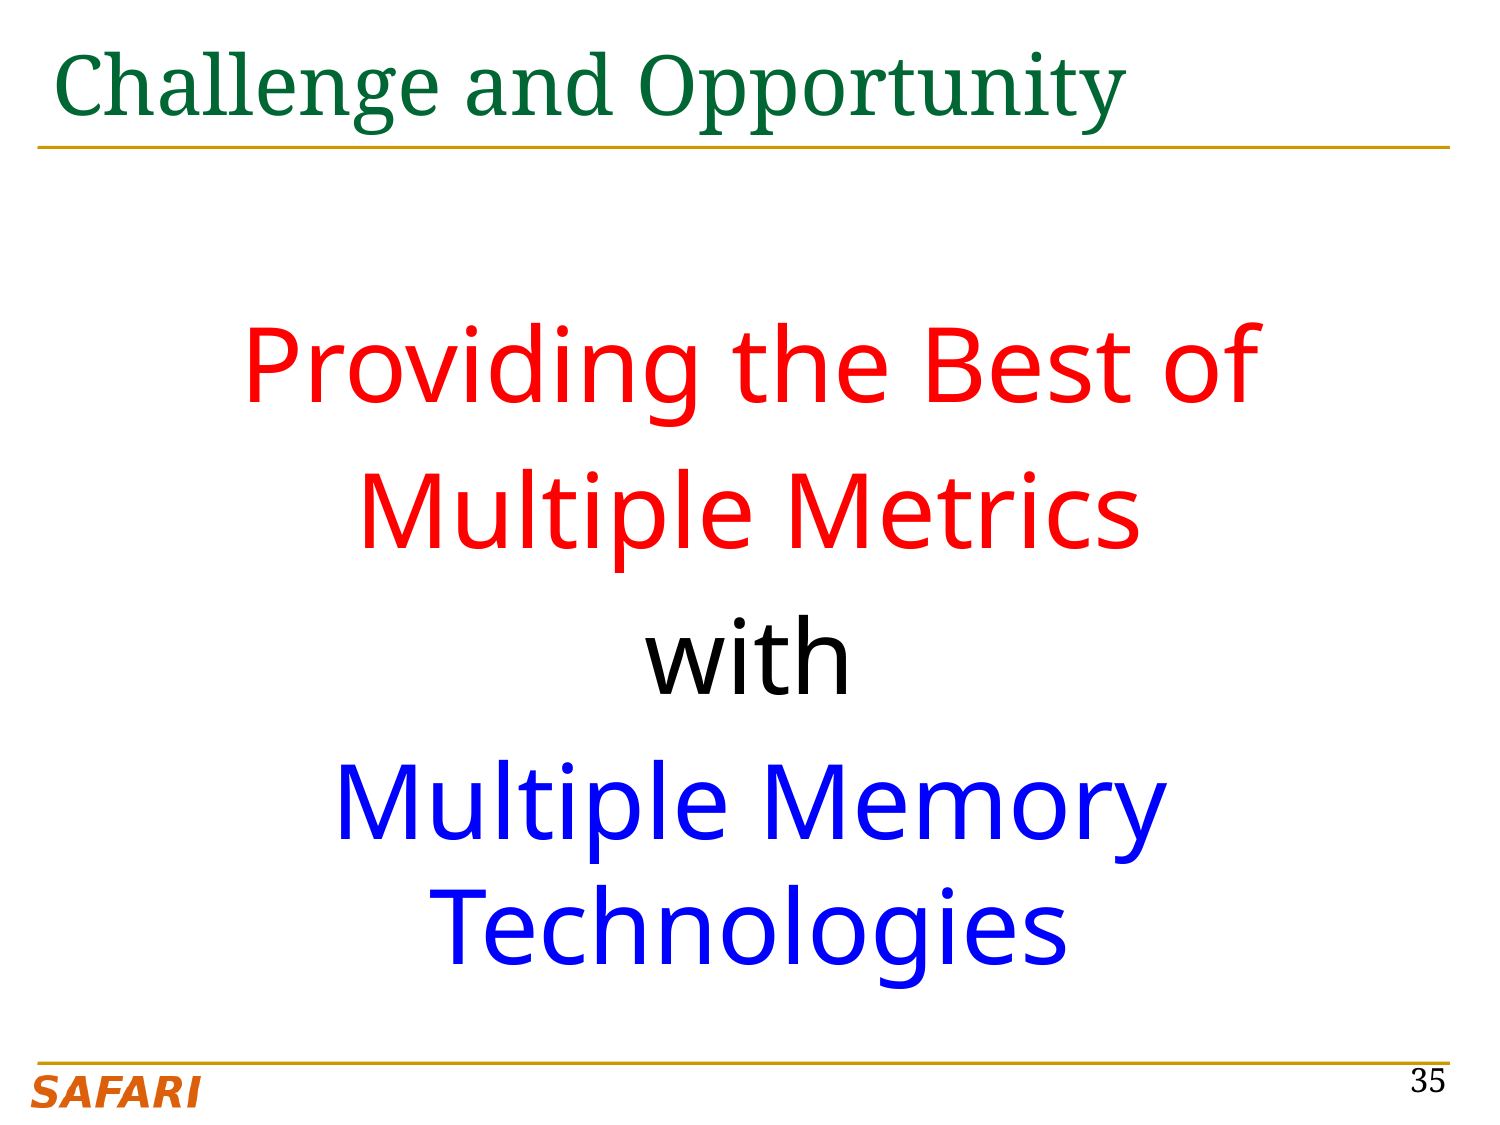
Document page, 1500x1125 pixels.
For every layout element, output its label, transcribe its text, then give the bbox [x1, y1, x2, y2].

title Challenge and Opportunity [37, 24, 1450, 200]
picture [29, 1066, 207, 1118]
slide_number 35 [1111, 1036, 1462, 1112]
list Providing the Best of Multiple Metrics with Multiple Memory Technologies [0, 290, 1500, 634]
